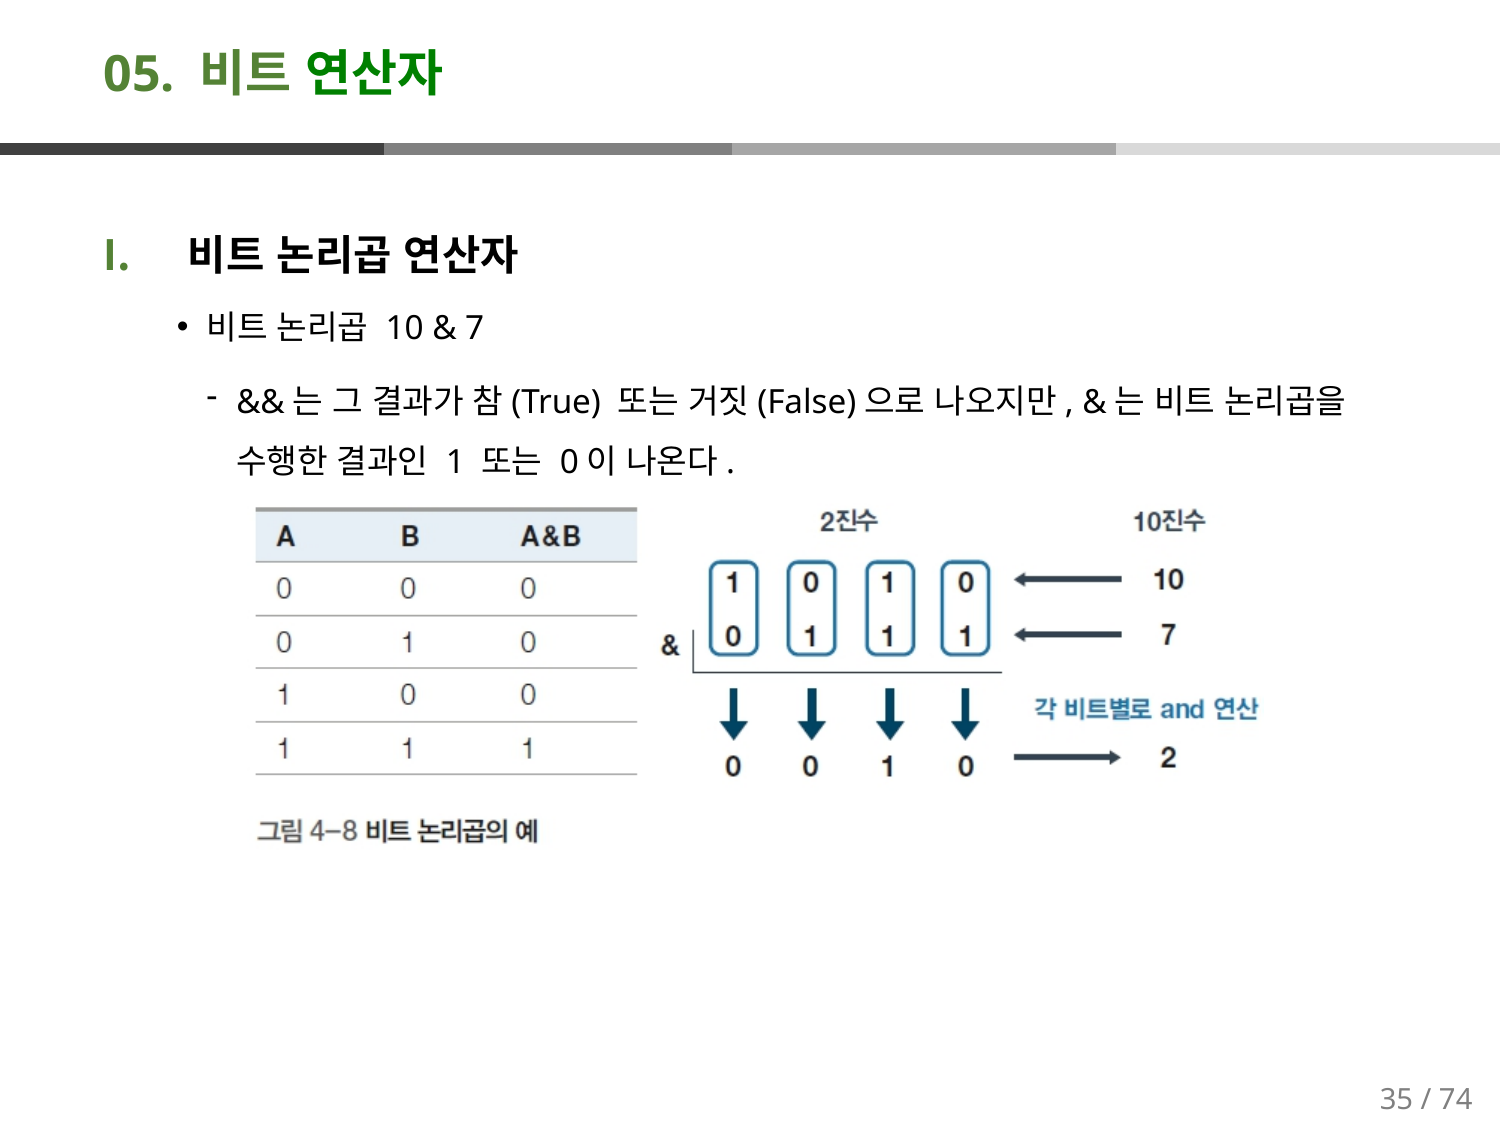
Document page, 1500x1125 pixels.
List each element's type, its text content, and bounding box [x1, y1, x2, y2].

title 05. 비트 연산자 [88, 30, 1400, 121]
picture [247, 503, 1264, 851]
list 비트 논리곱 연산자 비트 논리곱 10 & 7 &&는 그 결과가 참(True) 또는 거짓(False)으로 나오지만, &는 비트 논리곱을 수행한 결과인 1 또는 0이 나온다. [88, 196, 1424, 1125]
